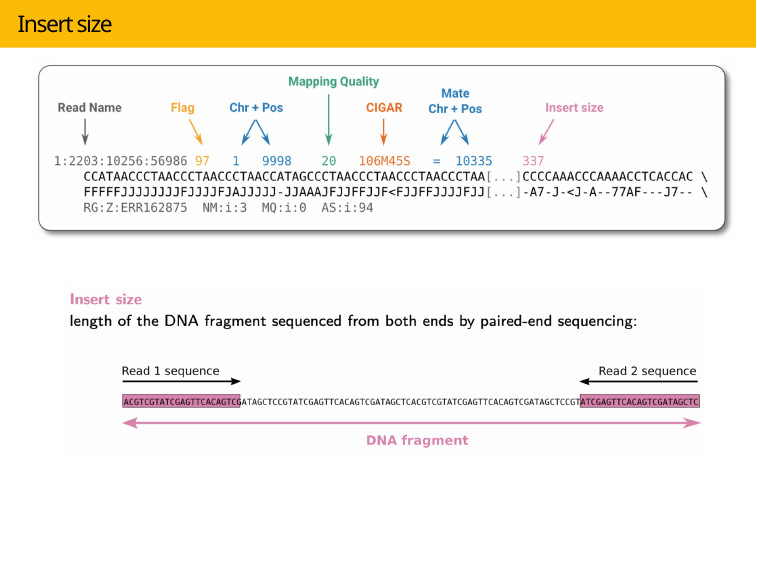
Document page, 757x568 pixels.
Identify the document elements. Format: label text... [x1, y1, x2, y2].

picture [27, 59, 736, 241]
picture [65, 283, 707, 455]
title Insert size [15, 9, 741, 105]
